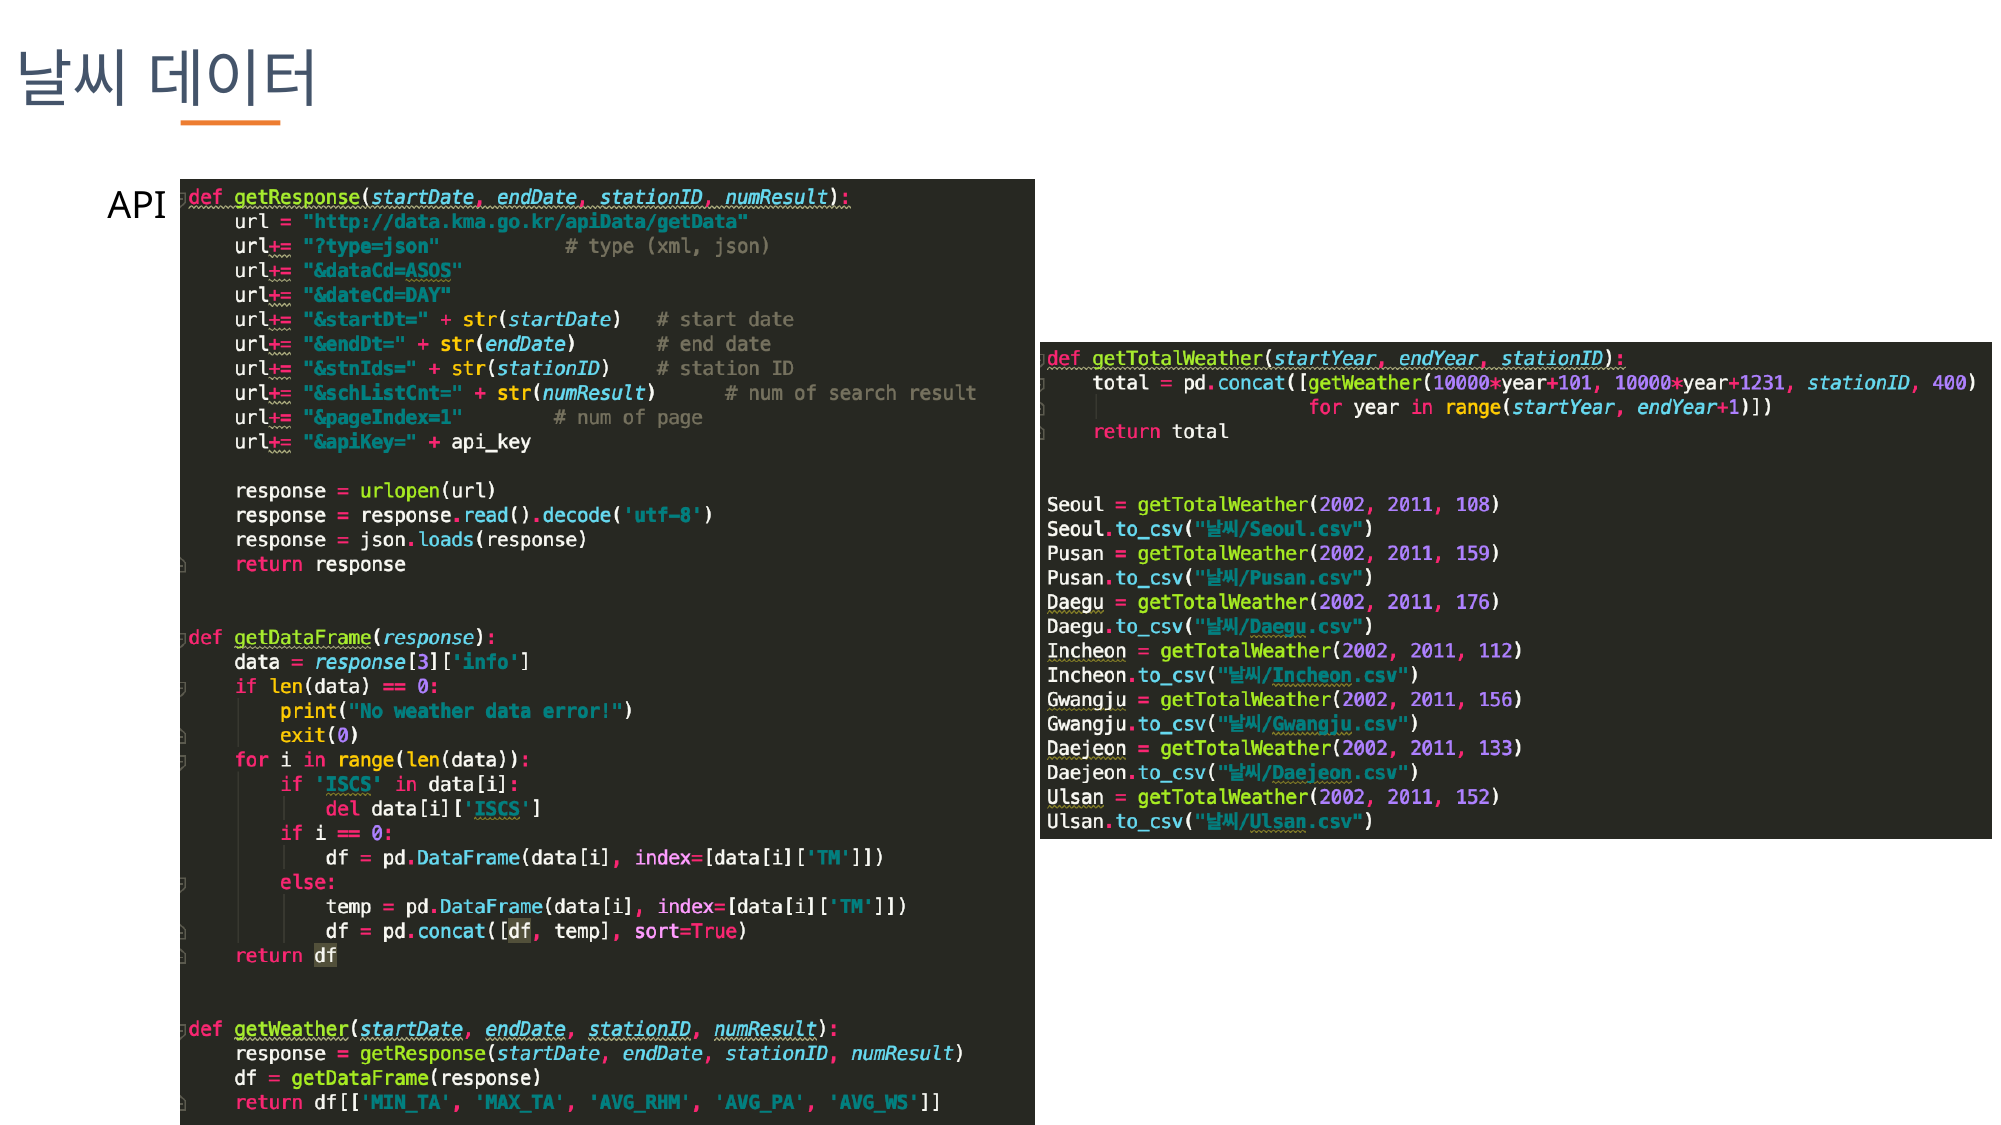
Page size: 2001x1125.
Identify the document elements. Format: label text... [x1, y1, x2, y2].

picture [1039, 342, 1992, 839]
text_box [179, 119, 281, 126]
text_box API [92, 173, 182, 234]
title 날씨 데이터 [0, 0, 1800, 183]
picture [180, 179, 1035, 1125]
